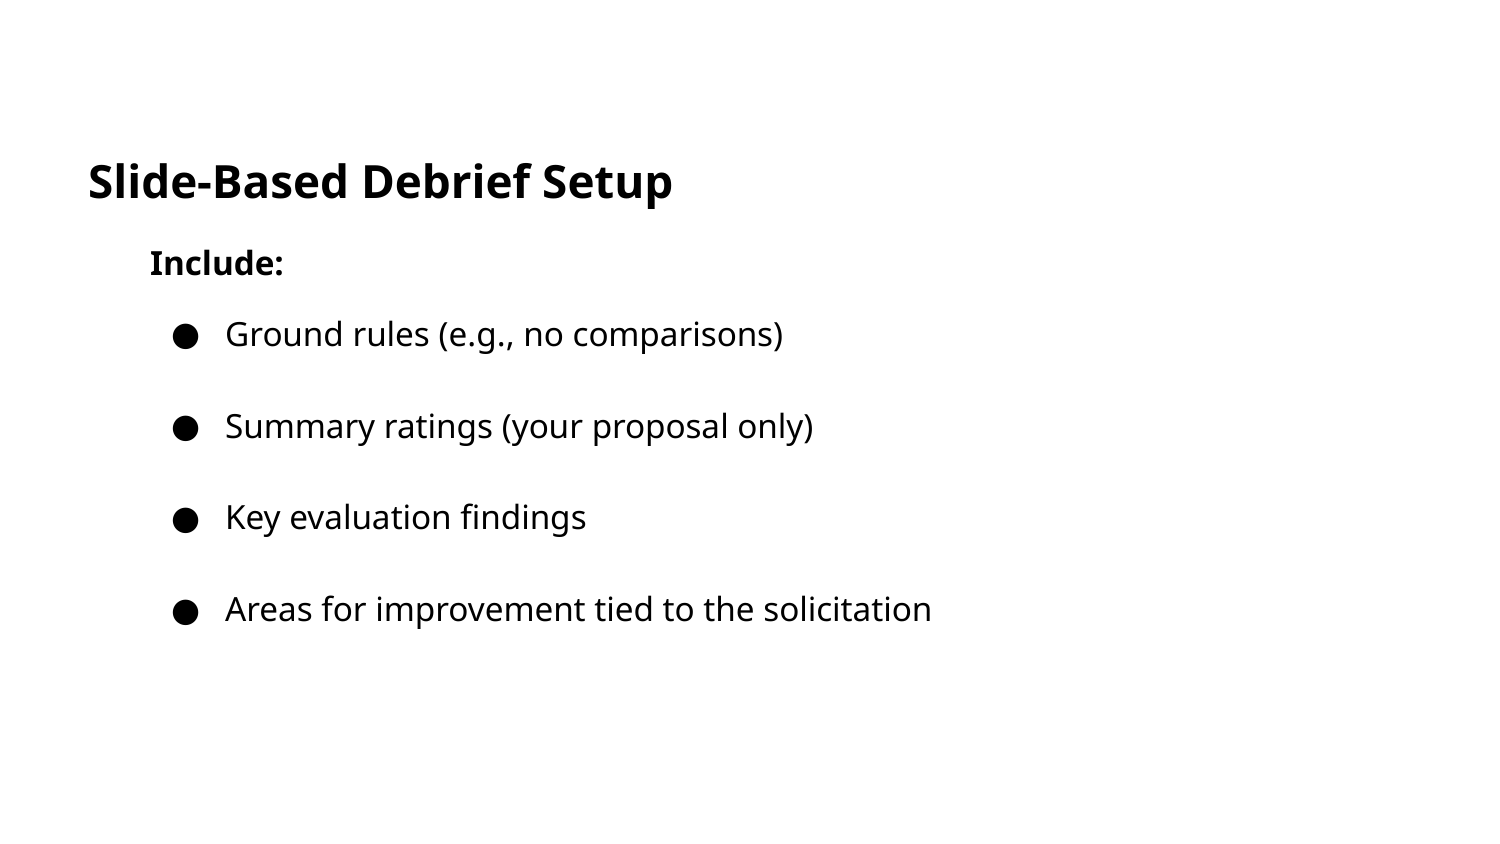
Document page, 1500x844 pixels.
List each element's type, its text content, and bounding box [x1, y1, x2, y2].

title Slide-Based Debrief Setup [73, 137, 1327, 219]
text_box Include: Ground rules (e.g., no comparisons) Summary ratings (your proposal only) Key evaluation findings Areas for improvement tied to the solicitation [135, 228, 1226, 636]
